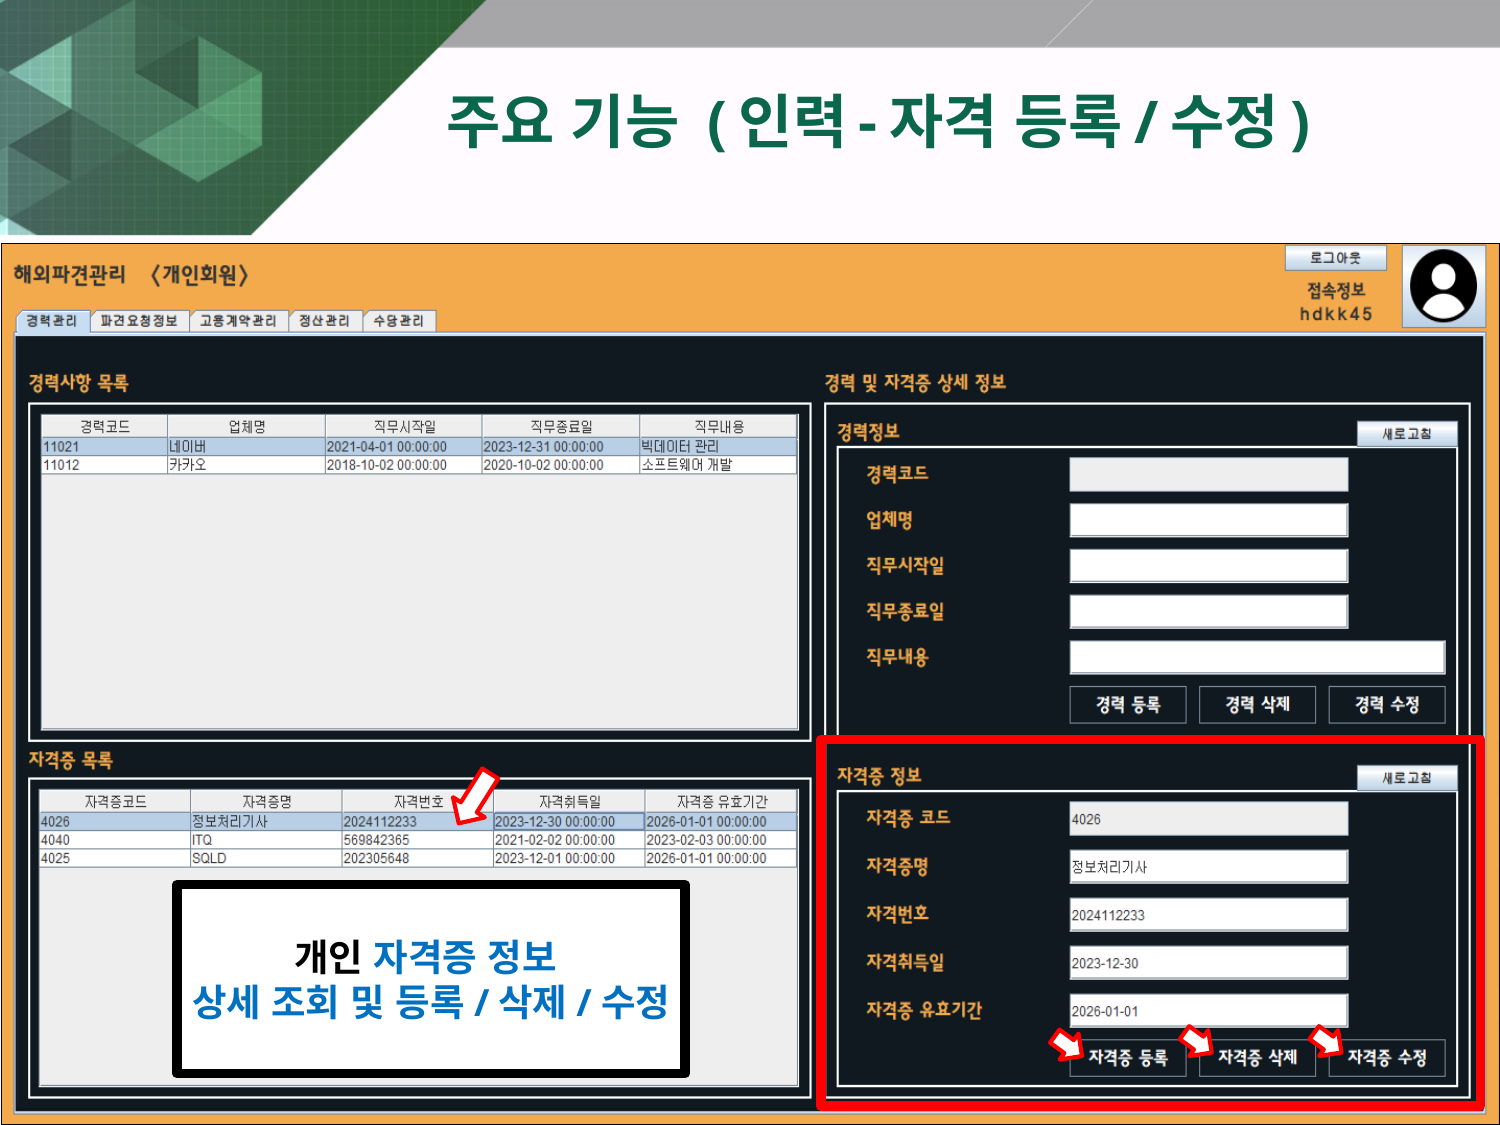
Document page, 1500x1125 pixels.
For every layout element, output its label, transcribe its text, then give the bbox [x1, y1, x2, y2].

picture [0, 0, 1500, 1125]
title 주요 기능 (인력-자격 등록/수정) [431, 54, 1500, 186]
